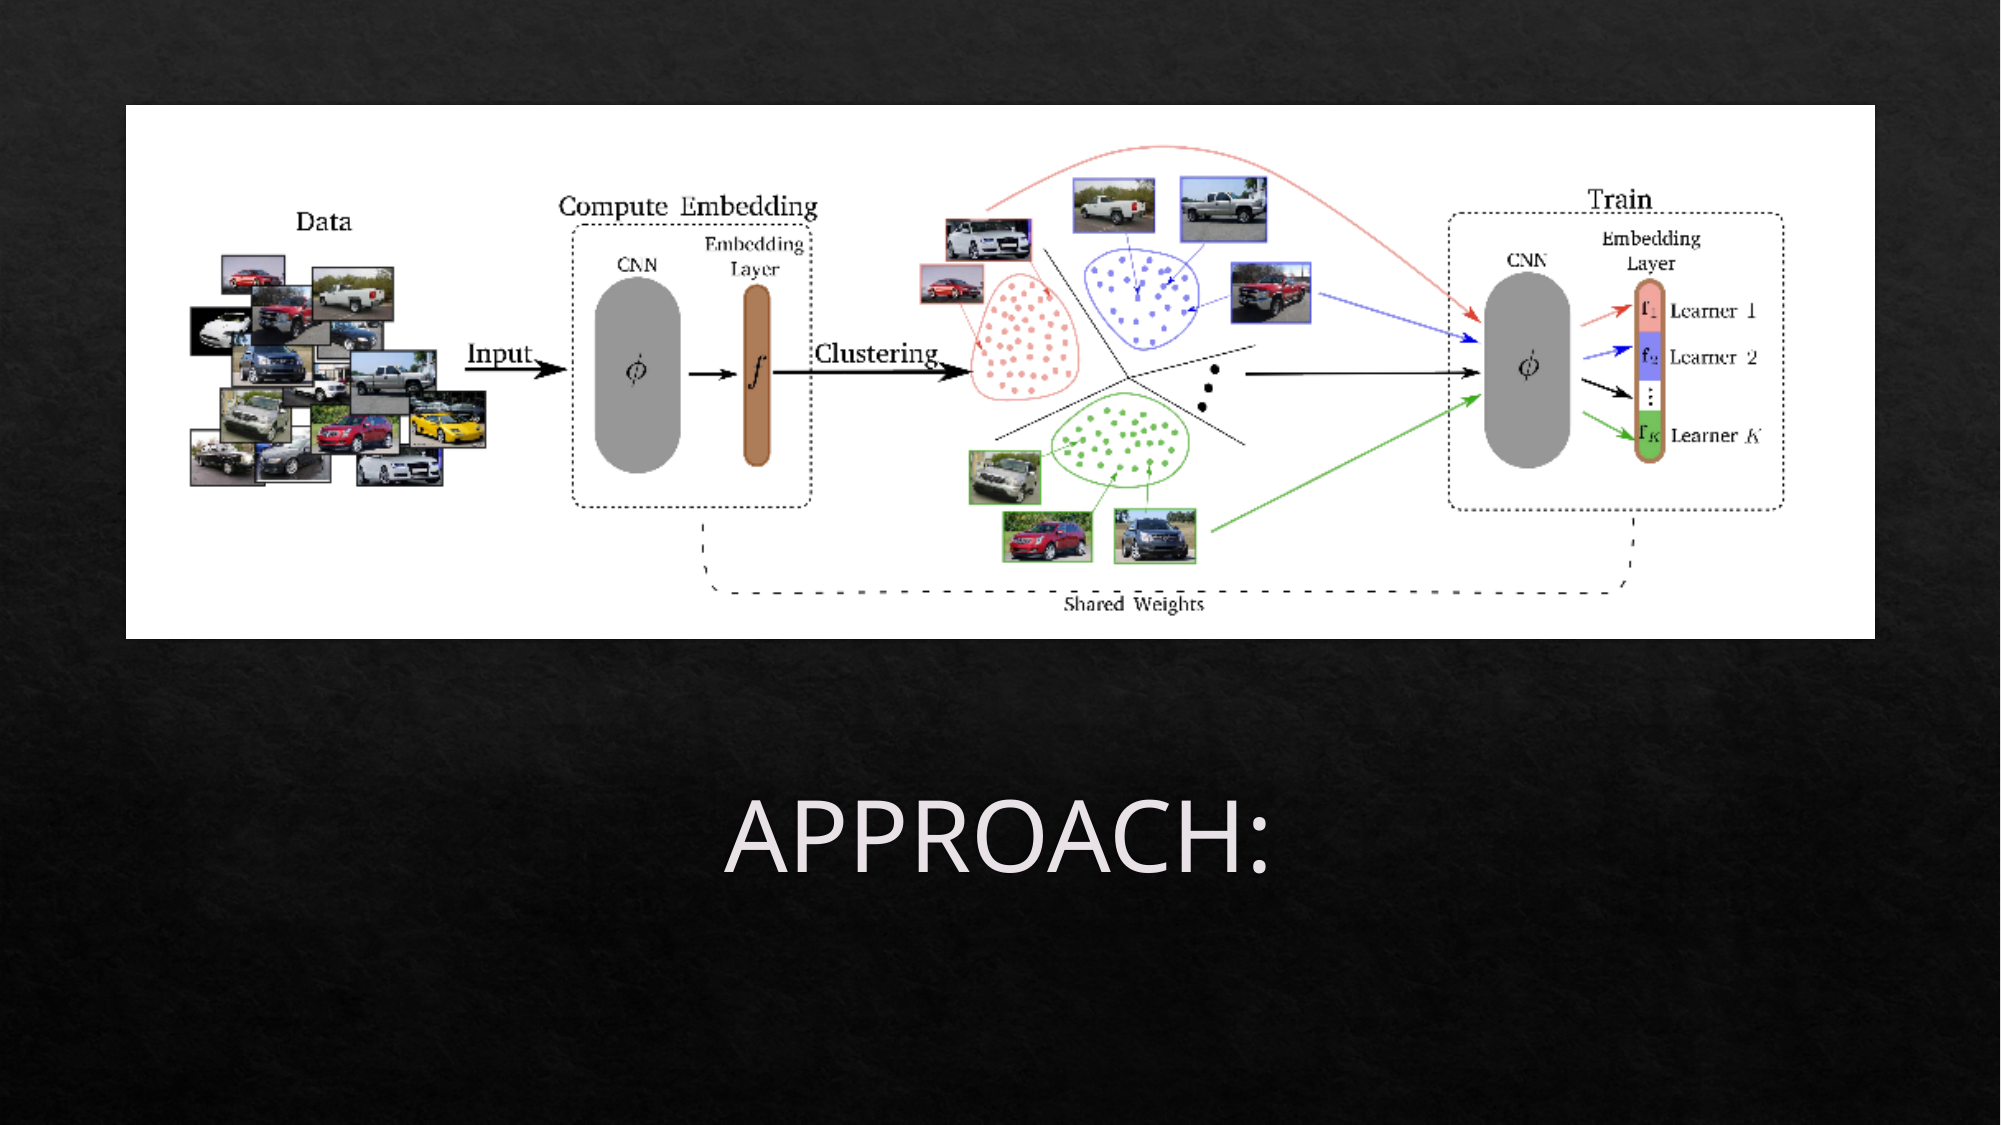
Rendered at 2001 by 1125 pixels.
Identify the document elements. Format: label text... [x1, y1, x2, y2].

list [126, 105, 1875, 639]
title APPROACH: [224, 722, 1774, 902]
text_box [0, 0, 2000, 1125]
